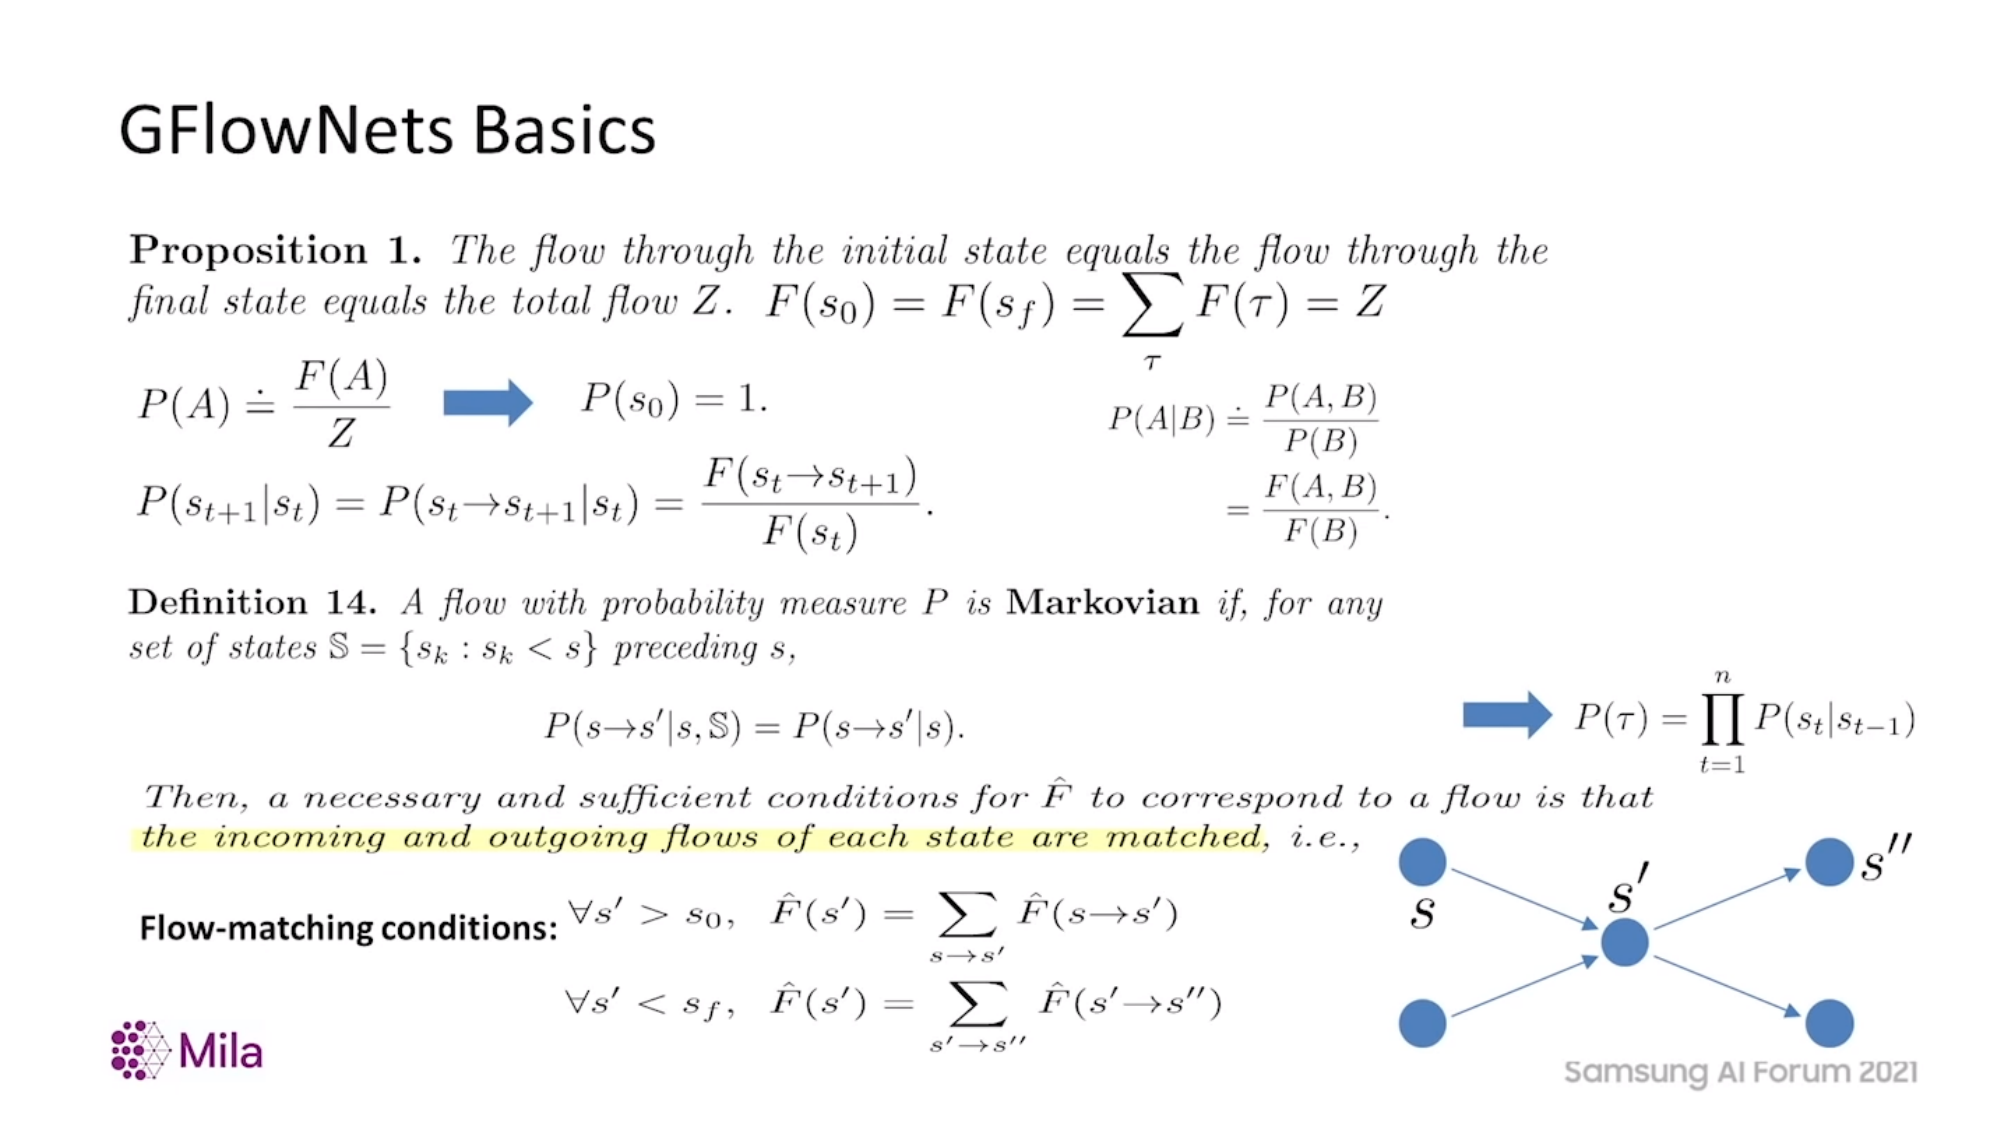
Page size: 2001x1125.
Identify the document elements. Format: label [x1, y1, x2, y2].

list [56, 32, 1972, 1108]
